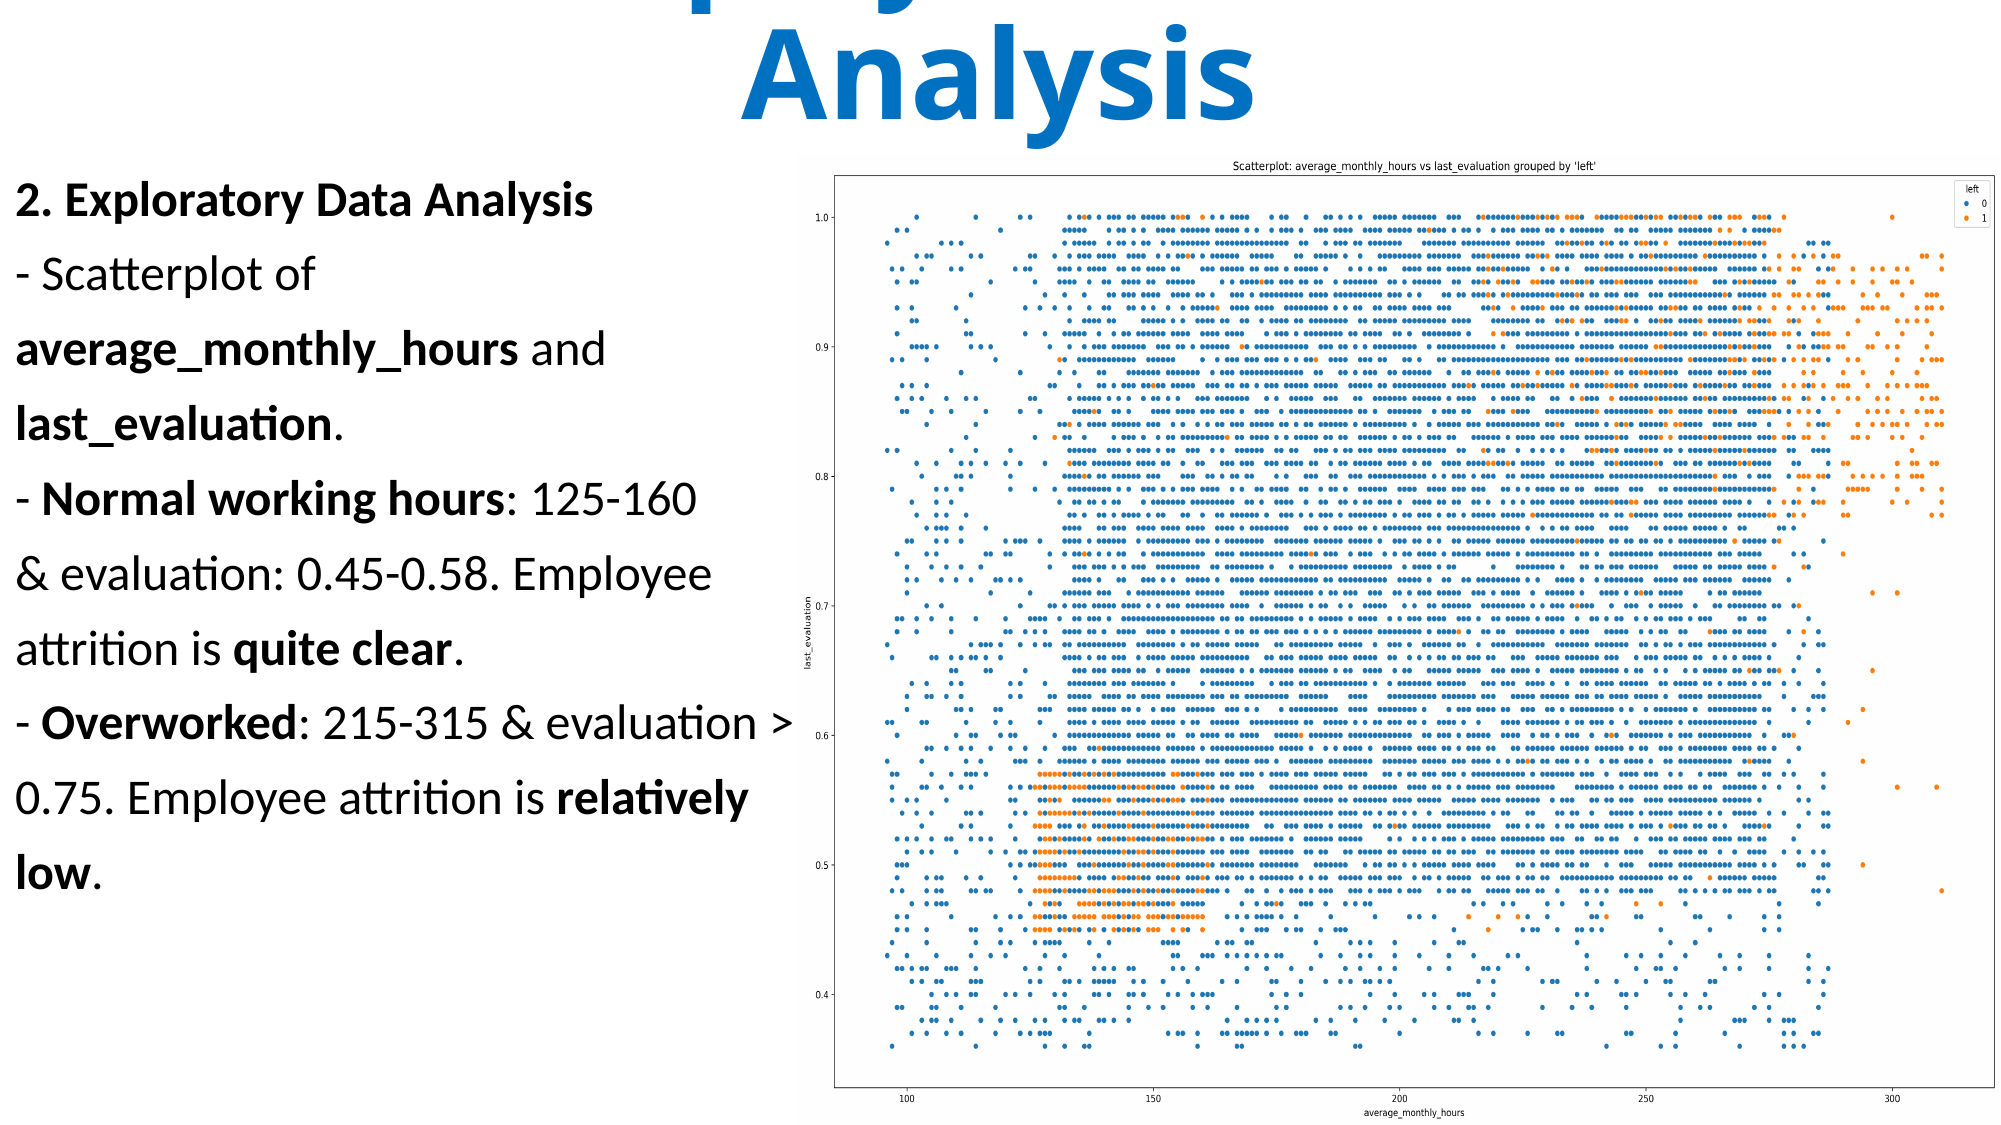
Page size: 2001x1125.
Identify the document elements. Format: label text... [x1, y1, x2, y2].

picture [797, 154, 2000, 1125]
title Employee Churn Analysis [249, 0, 1750, 155]
subtitle 2. Exploratory Data Analysis - Scatterplot of average_monthly_hours and last_evaluation. - Normal working hours: 125-160 & evaluation: 0.45-0.58. Employee attrition is quite clear. - Overworked: 215-315 & evaluation > 0.75. Employee attrition is relatively low. [0, 165, 797, 1125]
